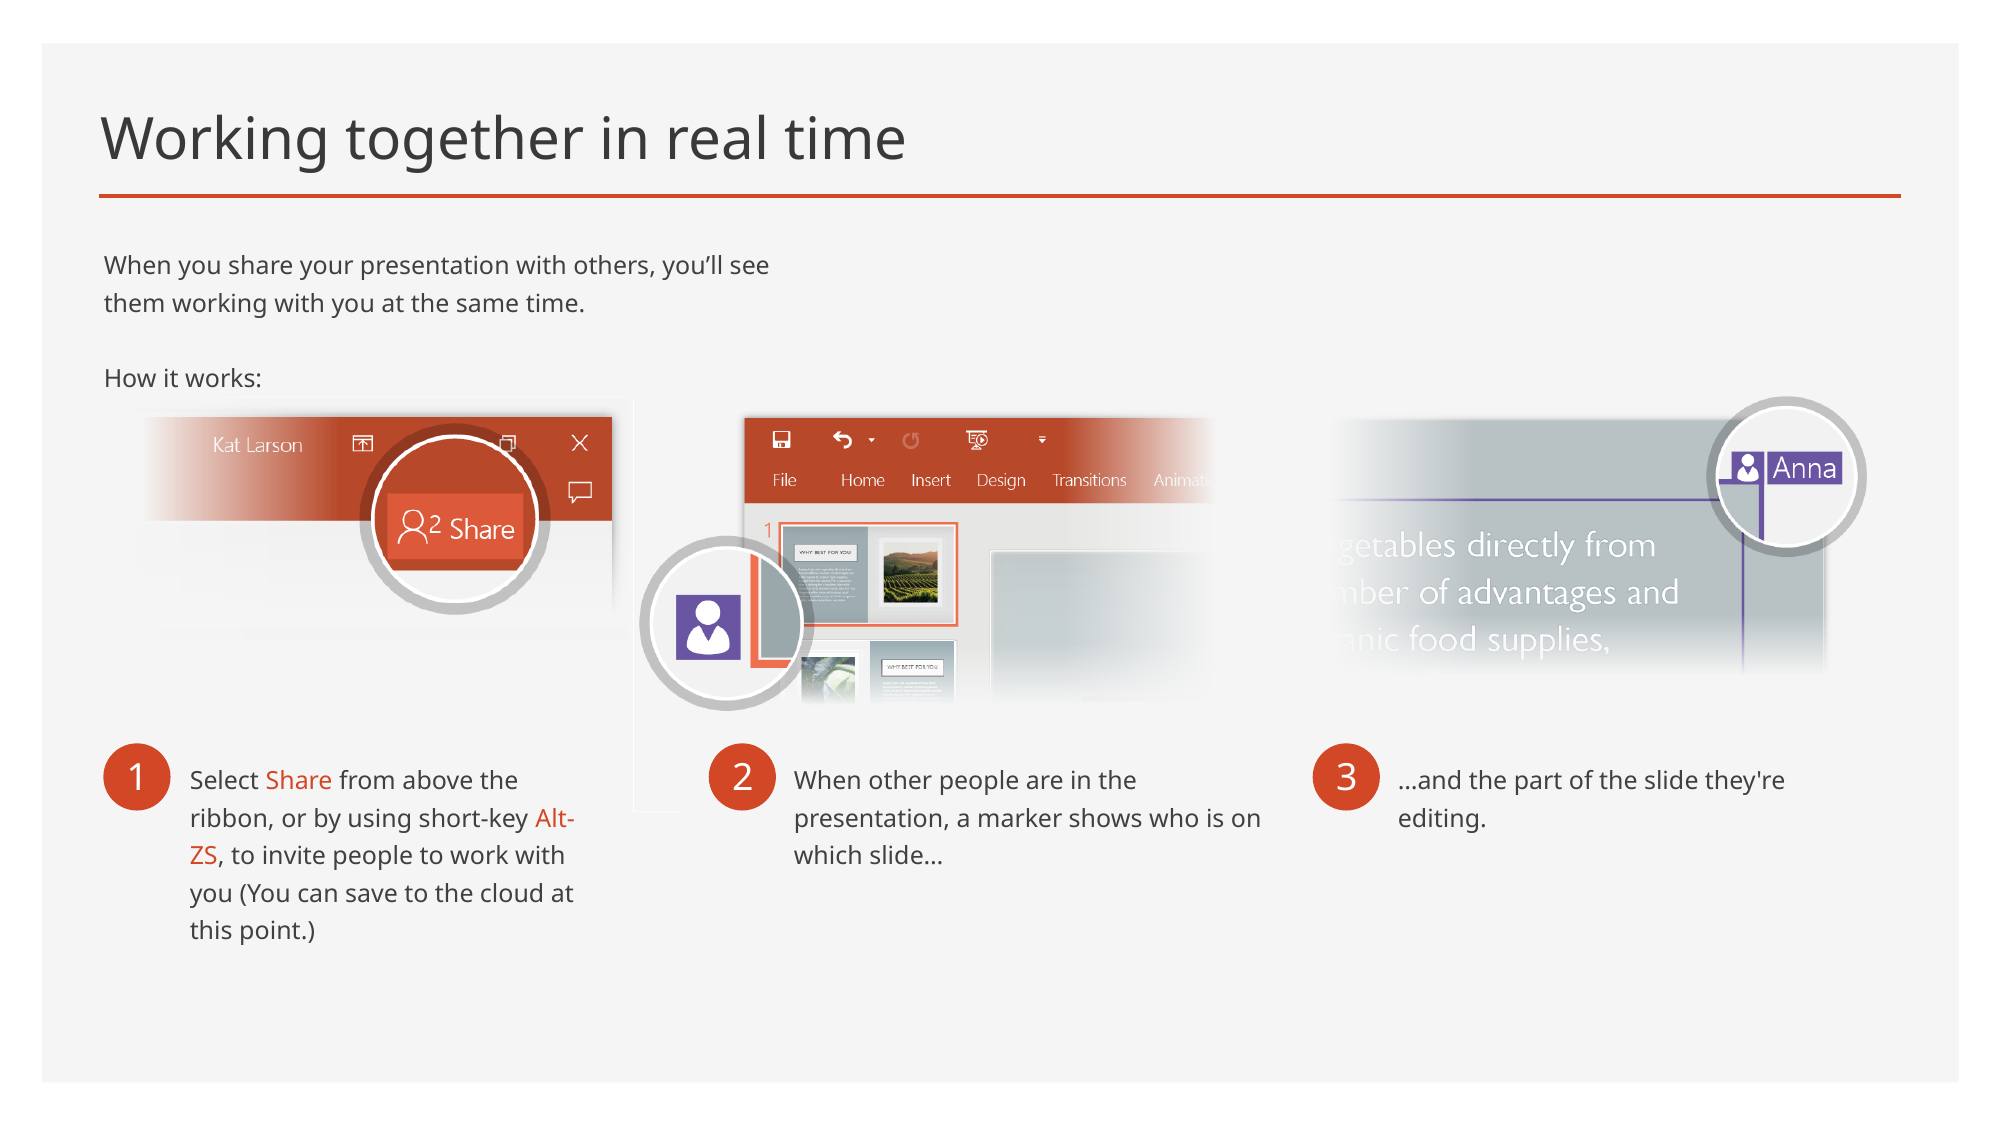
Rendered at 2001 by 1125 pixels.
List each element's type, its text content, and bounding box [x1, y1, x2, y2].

text_box Select Share from above the ribbon, or by using short-key Alt-ZS, to invite people to work with you (You can save to the cloud at this point.) [174, 750, 618, 913]
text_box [91, 743, 184, 811]
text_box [1300, 743, 1393, 811]
picture [1295, 385, 1881, 764]
text_box When other people are in the presentation, a marker shows who is on which slide… [778, 749, 1289, 968]
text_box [696, 743, 789, 811]
text_box …and the part of the slide they're editing. [1382, 764, 1819, 865]
picture [92, 397, 628, 640]
picture [633, 399, 1264, 812]
title Working together in real time [85, 73, 1214, 179]
list When you share your presentation with others, you’ll see them working with you at the same time. How it works: [88, 234, 813, 888]
